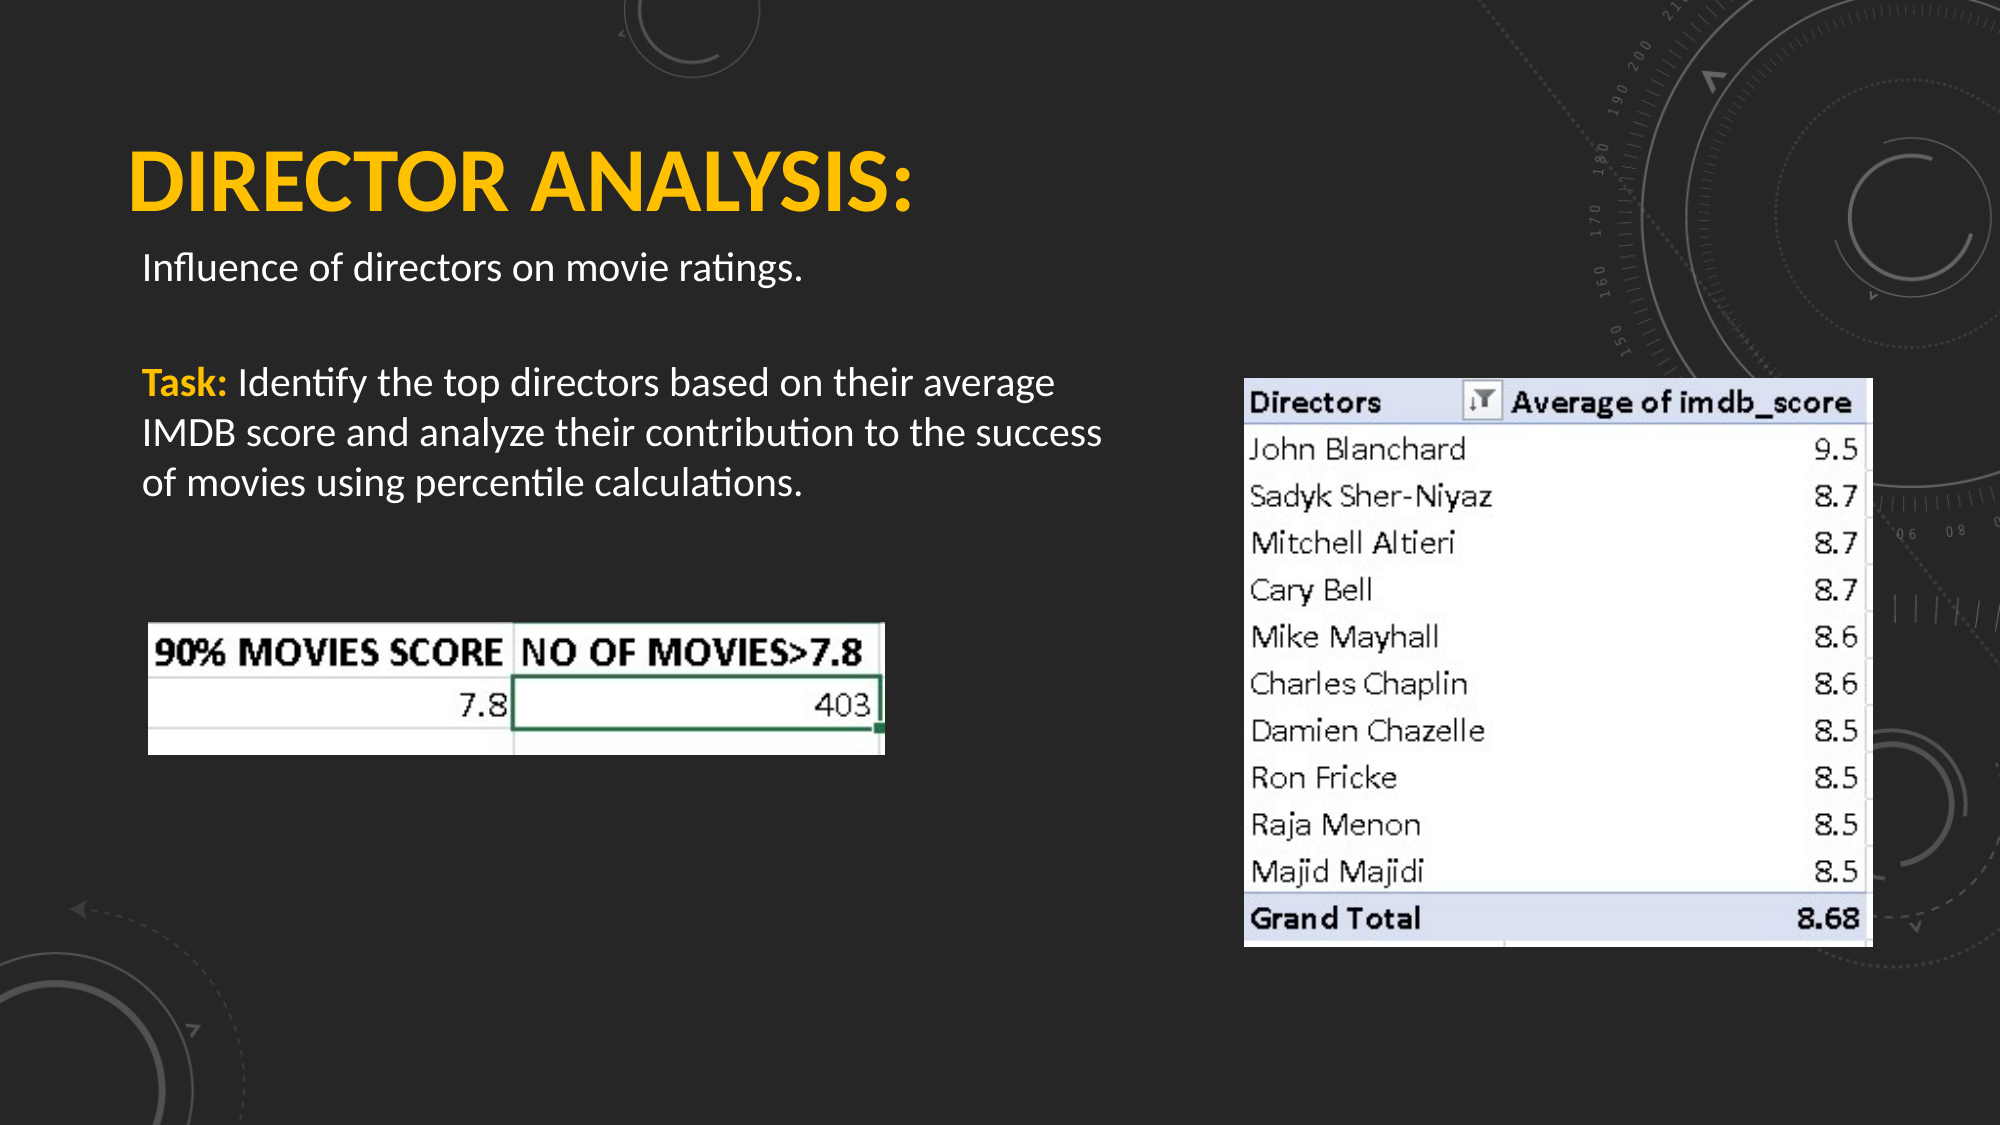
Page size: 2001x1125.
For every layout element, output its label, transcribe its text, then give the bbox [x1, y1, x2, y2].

text_box Task: Identify the top directors based on their average IMDB score and analyze their contribution to the success of movies using percentile calculations. [127, 347, 1128, 513]
picture [0, 0, 2000, 1125]
title Director Analysis: [112, 99, 1068, 249]
text_box Influence of directors on movie ratings. [127, 232, 1128, 298]
